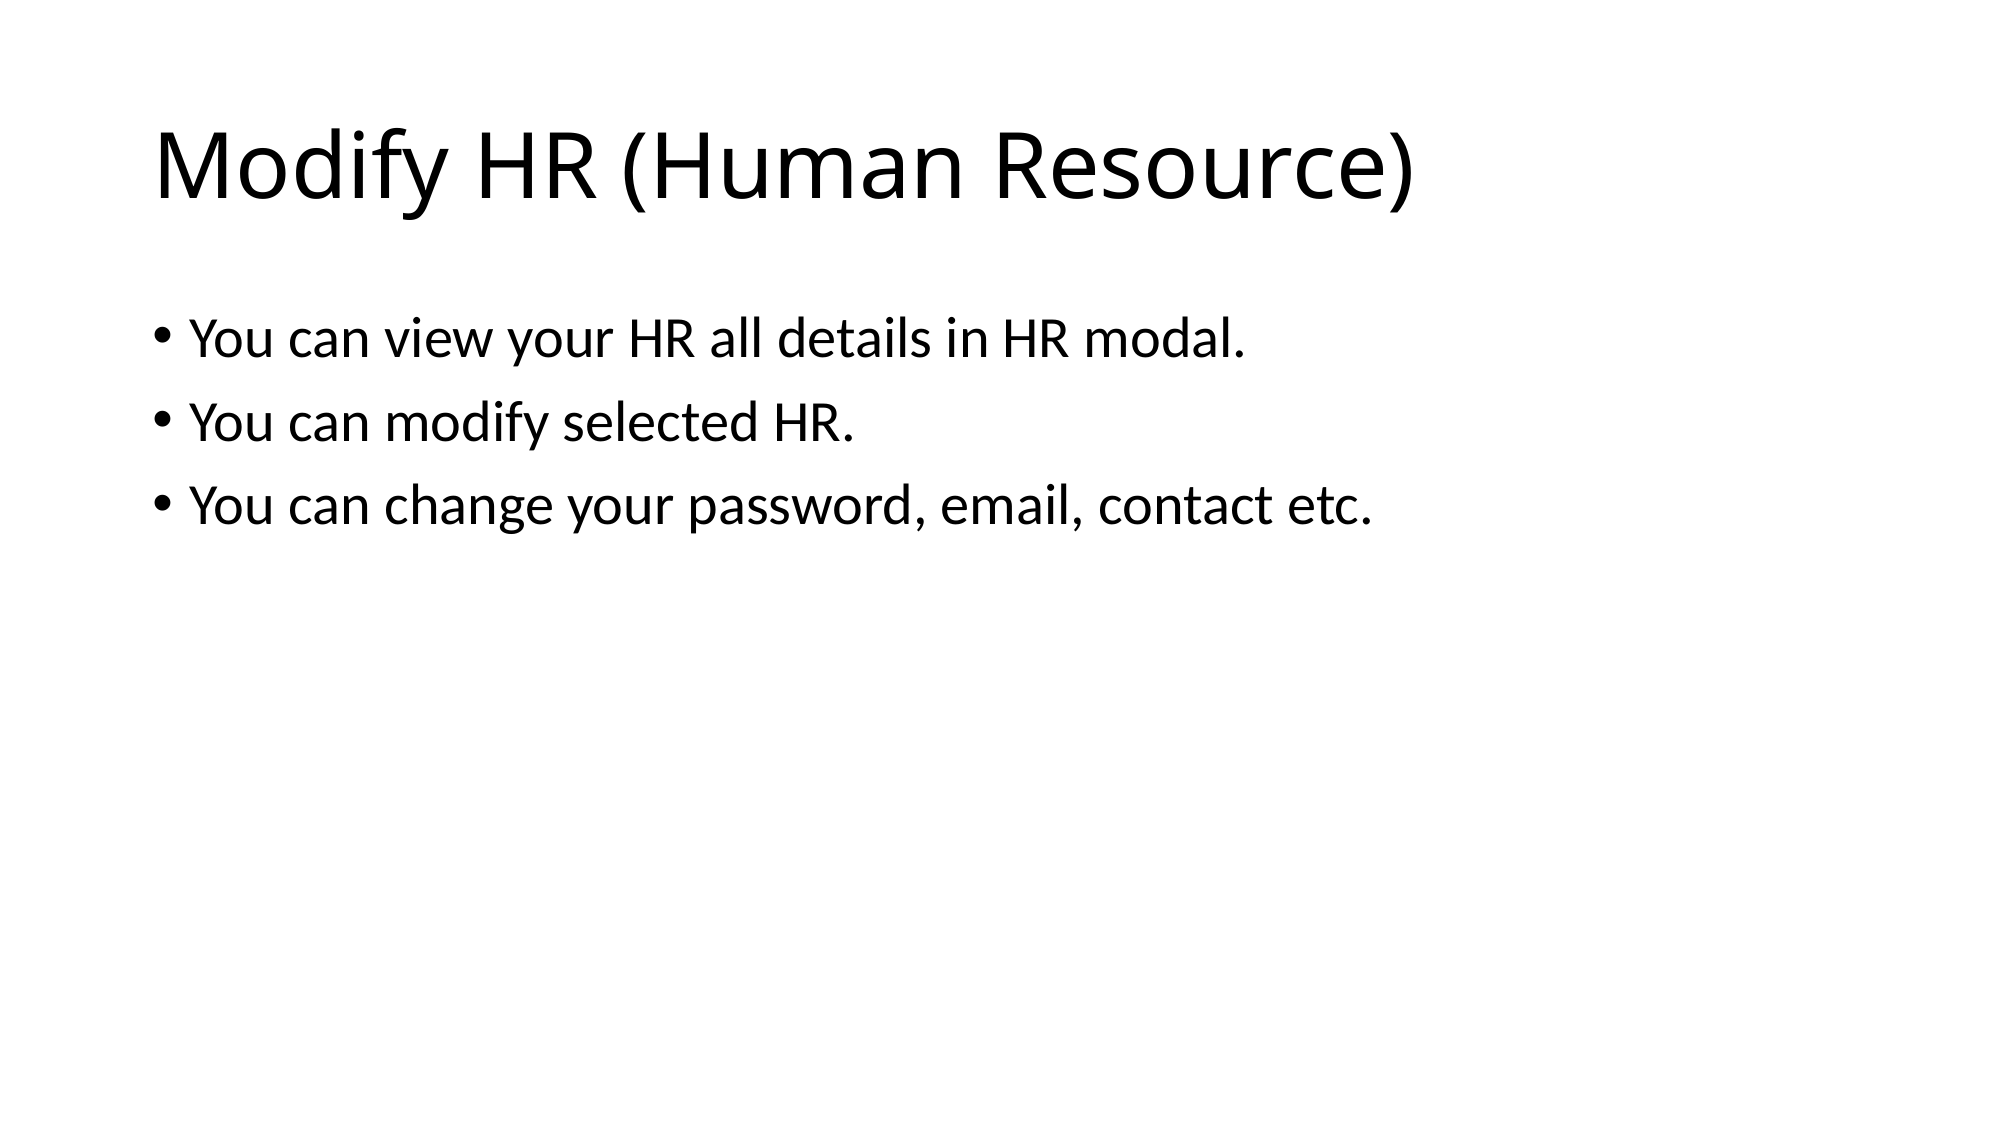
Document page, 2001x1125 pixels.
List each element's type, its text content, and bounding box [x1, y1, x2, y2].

list You can view your HR all details in HR modal. You can modify selected HR. You can change your password, email, contact etc. [137, 299, 1863, 1014]
title Modify HR (Human Resource) [137, 59, 1863, 278]
